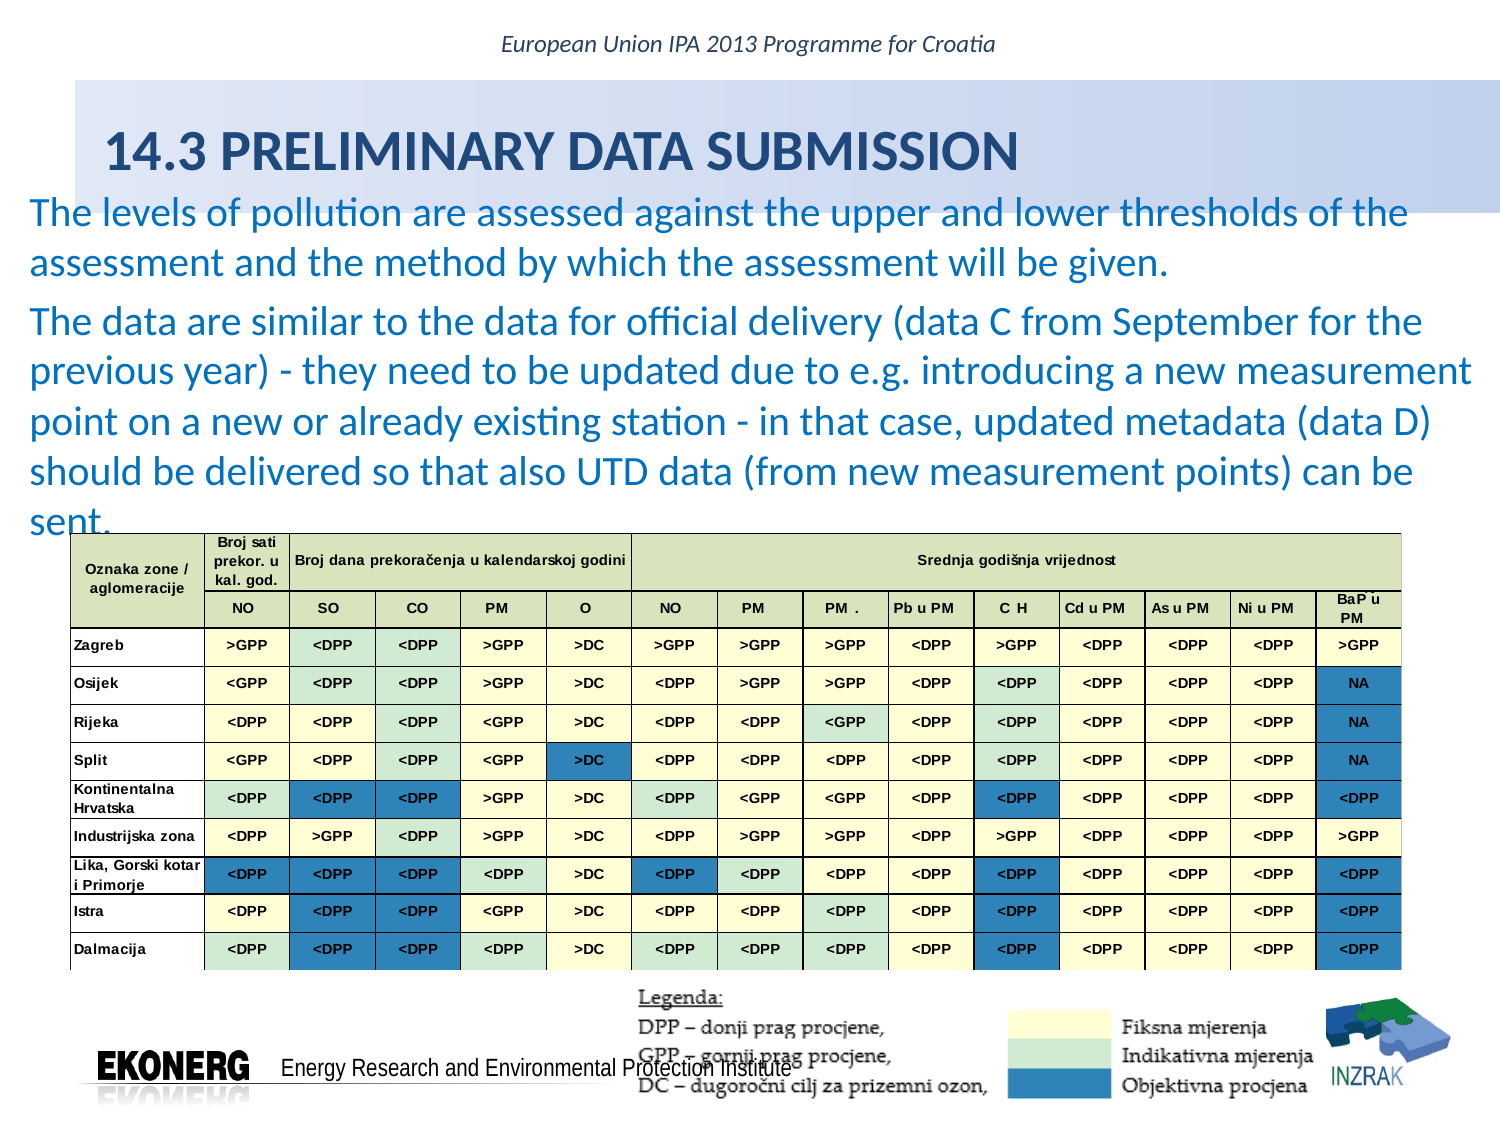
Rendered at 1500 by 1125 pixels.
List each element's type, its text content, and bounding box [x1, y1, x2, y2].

picture [634, 982, 1451, 1113]
title 14.3 PRELIMINARY DATA SUBMISSION [75, 80, 1500, 213]
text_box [72, 1043, 812, 1112]
text_box European Union IPA 2013 Programme for Croatia [0, 23, 1498, 71]
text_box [61, 1038, 629, 1112]
picture [70, 532, 1403, 972]
text_box The levels of pollution are assessed against the upper and lower thresholds of the assessment and the method by which the assessment will be given. The data are similar to the data for official delivery (data C from September for the previous year) - they need to be updated due to e.g. introducing a new measurement point on a new or already existing station - in that case, updated metadata (data D) should be delivered so that also UTD data (from new measurement points) can be sent. [14, 177, 1489, 537]
